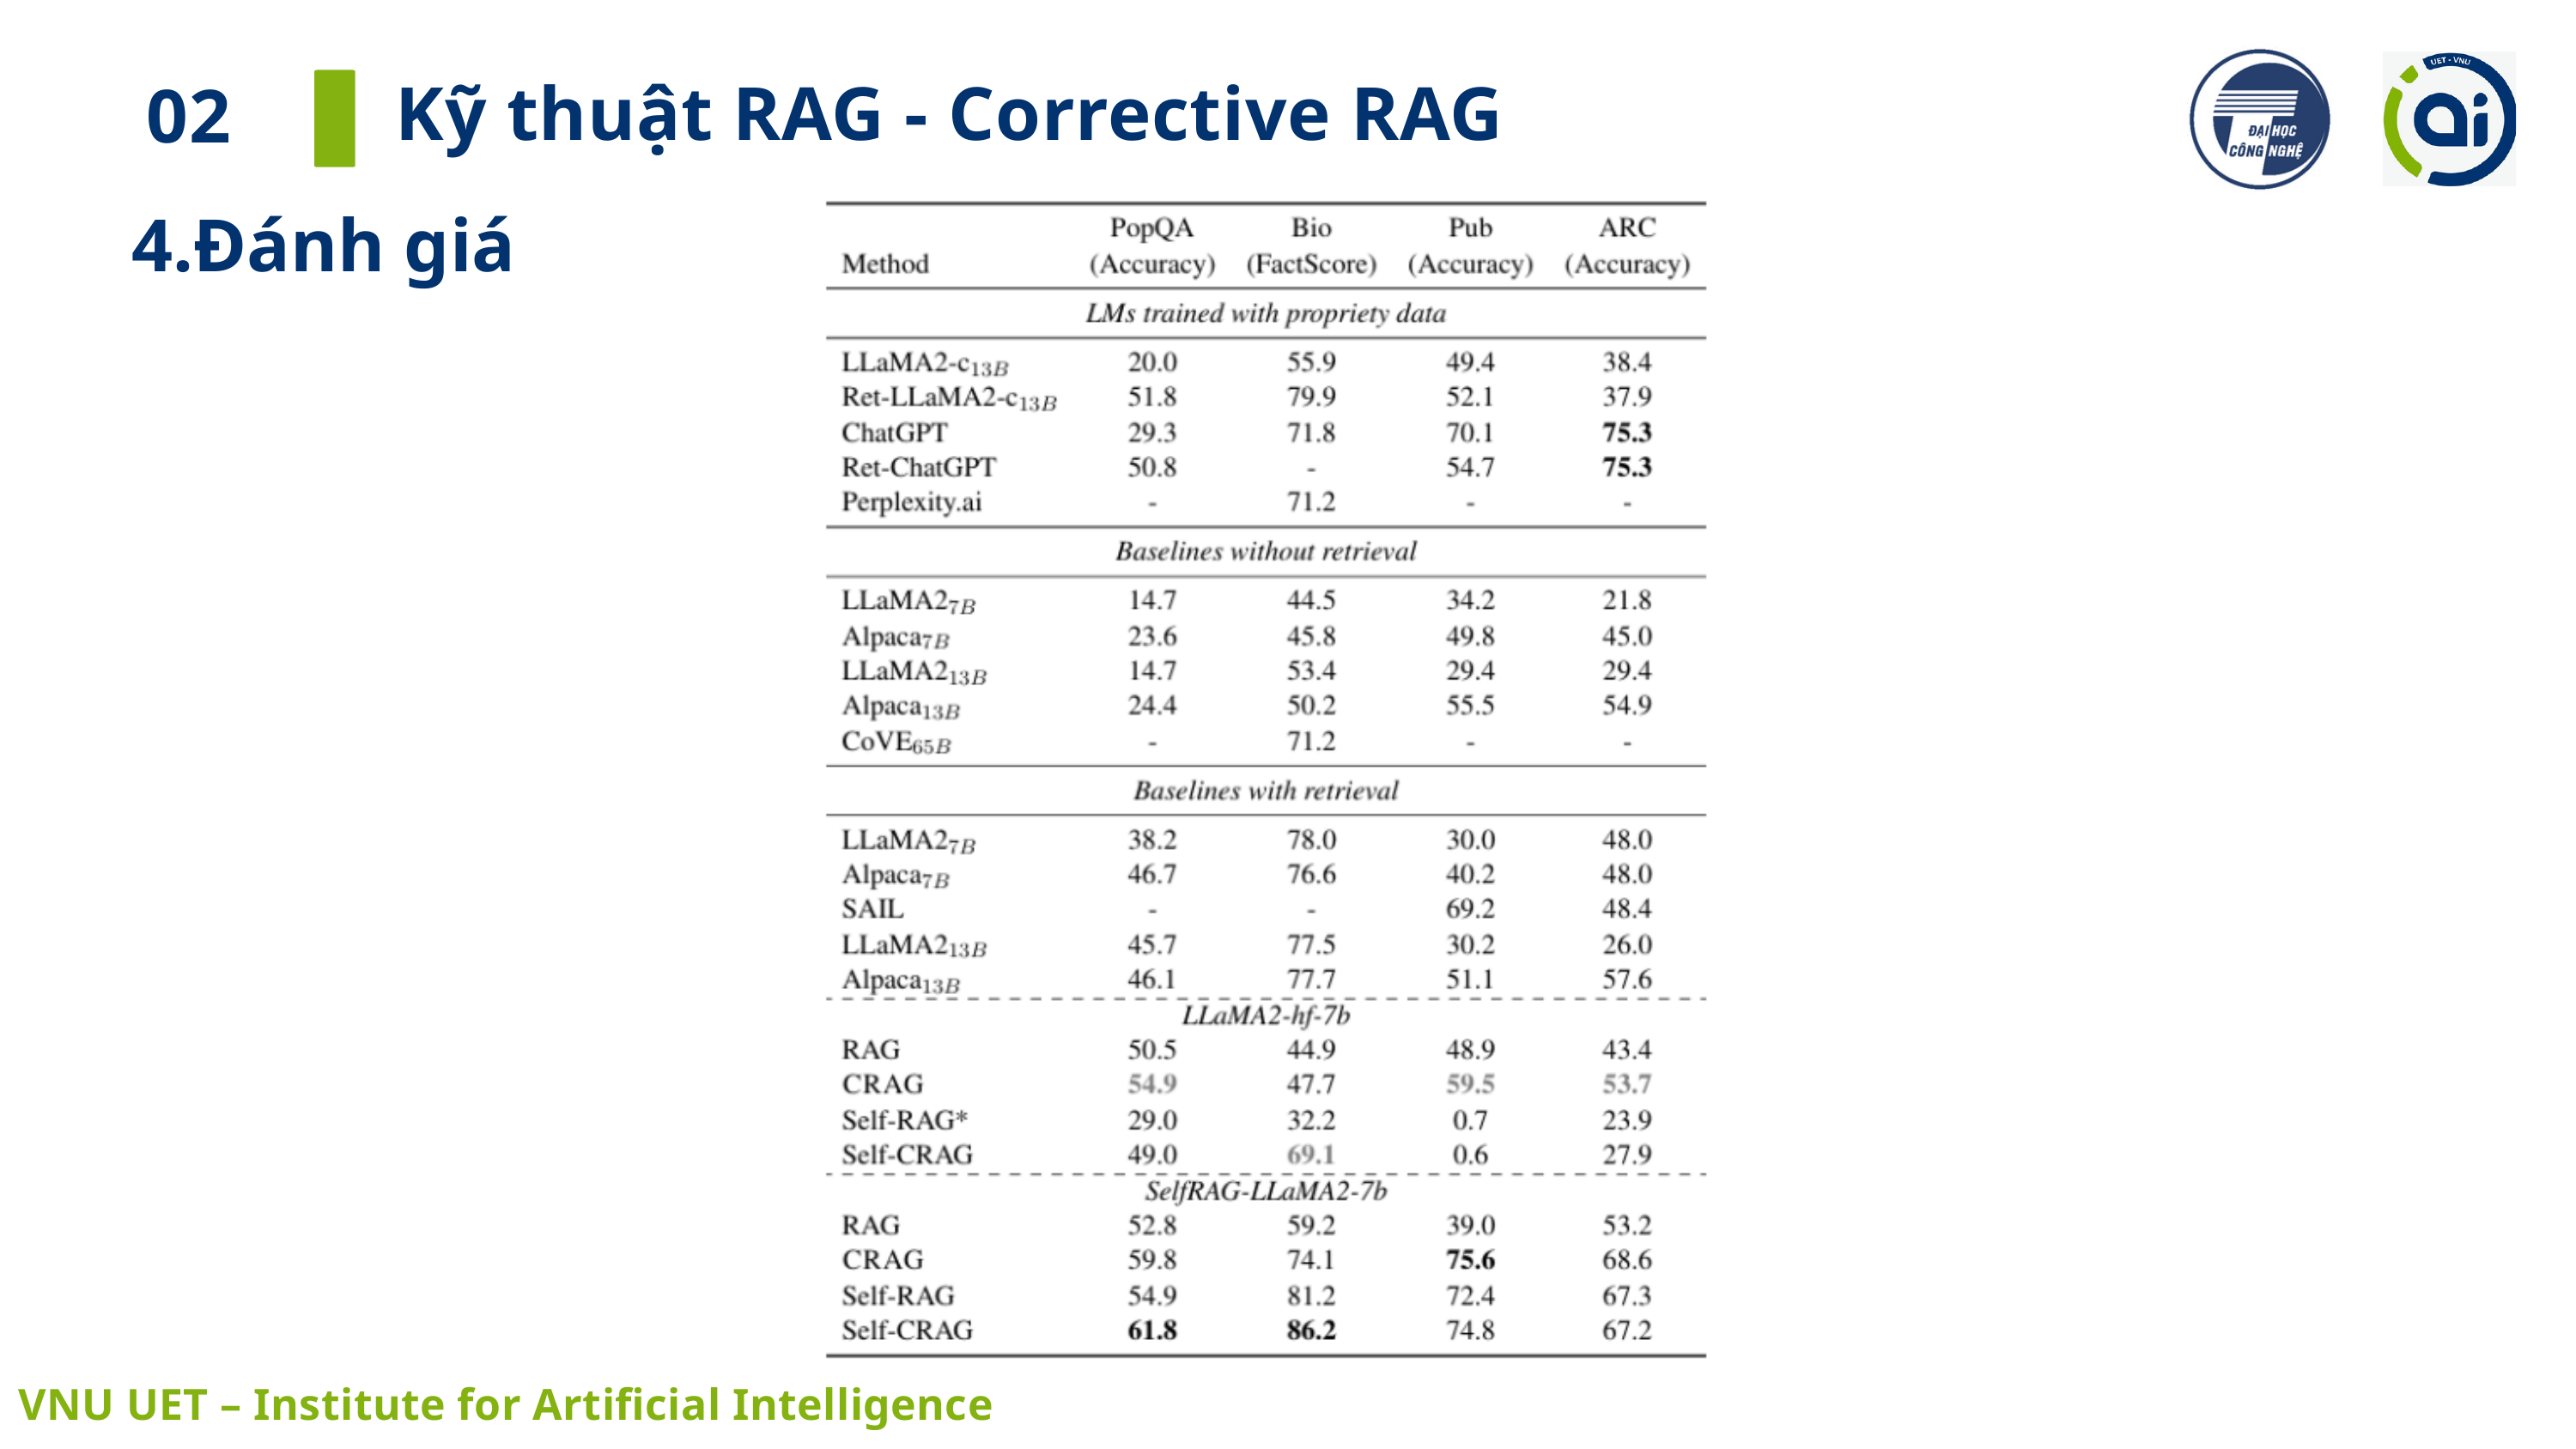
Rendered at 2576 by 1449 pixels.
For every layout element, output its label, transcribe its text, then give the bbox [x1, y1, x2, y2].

text_box [817, 244, 1734, 1371]
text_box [2182, 40, 2517, 197]
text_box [0, 1371, 2576, 1449]
text_box 4.Đánh giá [0, 185, 1023, 286]
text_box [103, 3, 2063, 234]
